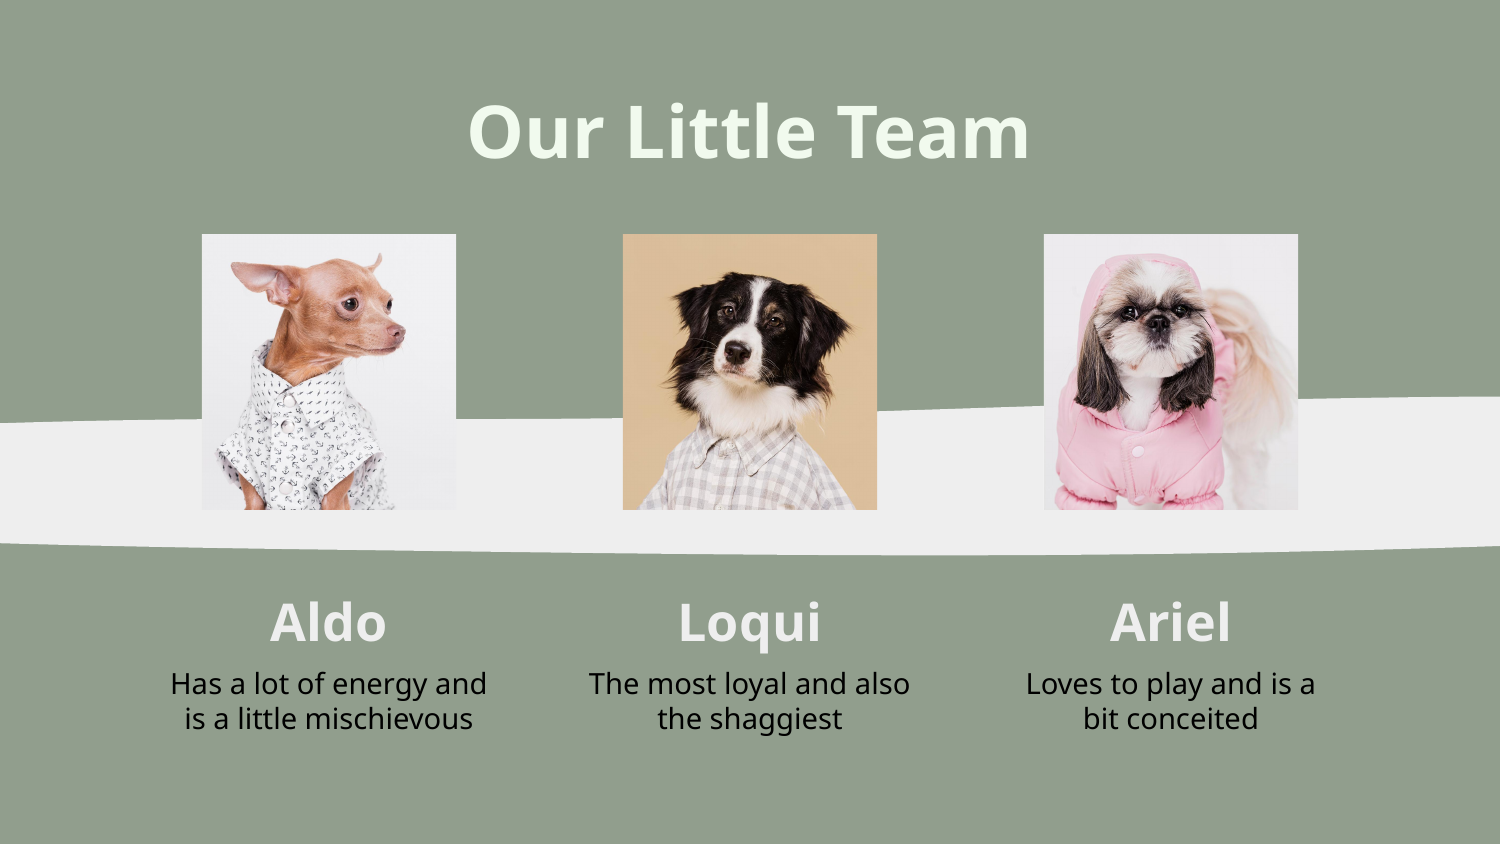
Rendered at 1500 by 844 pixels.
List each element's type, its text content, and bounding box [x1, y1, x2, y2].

title Ariel [997, 574, 1345, 650]
subtitle Loves to play and is a bit conceited [994, 650, 1348, 745]
picture [1043, 234, 1299, 511]
picture [622, 234, 878, 511]
subtitle Has a lot of energy and is a little mischievous [152, 650, 506, 745]
title Aldo [155, 574, 503, 650]
subtitle The most loyal and also the shaggiest [573, 650, 927, 745]
picture [201, 234, 457, 511]
title Our Little Team [98, 70, 1402, 165]
title Loqui [576, 574, 924, 650]
